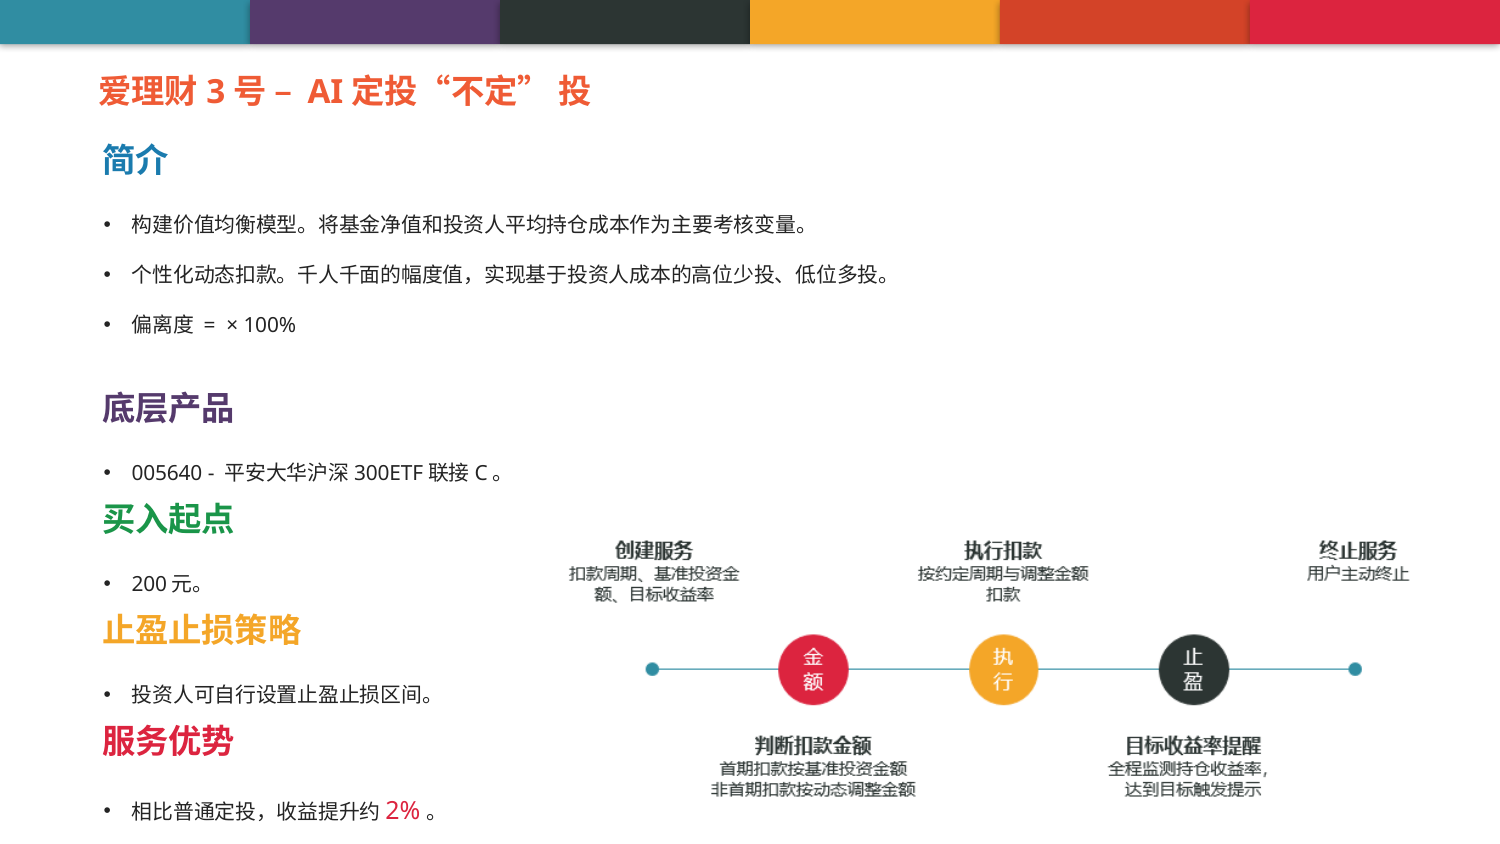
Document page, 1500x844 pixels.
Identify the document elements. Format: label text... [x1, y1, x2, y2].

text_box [87, 389, 1001, 490]
text_box 爱理财3号 – AI定投“不定” 投 [87, 64, 682, 116]
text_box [0, 0, 1500, 45]
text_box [87, 601, 552, 716]
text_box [87, 131, 1001, 383]
picture [557, 526, 1424, 815]
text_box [87, 490, 1001, 599]
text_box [87, 722, 1001, 834]
